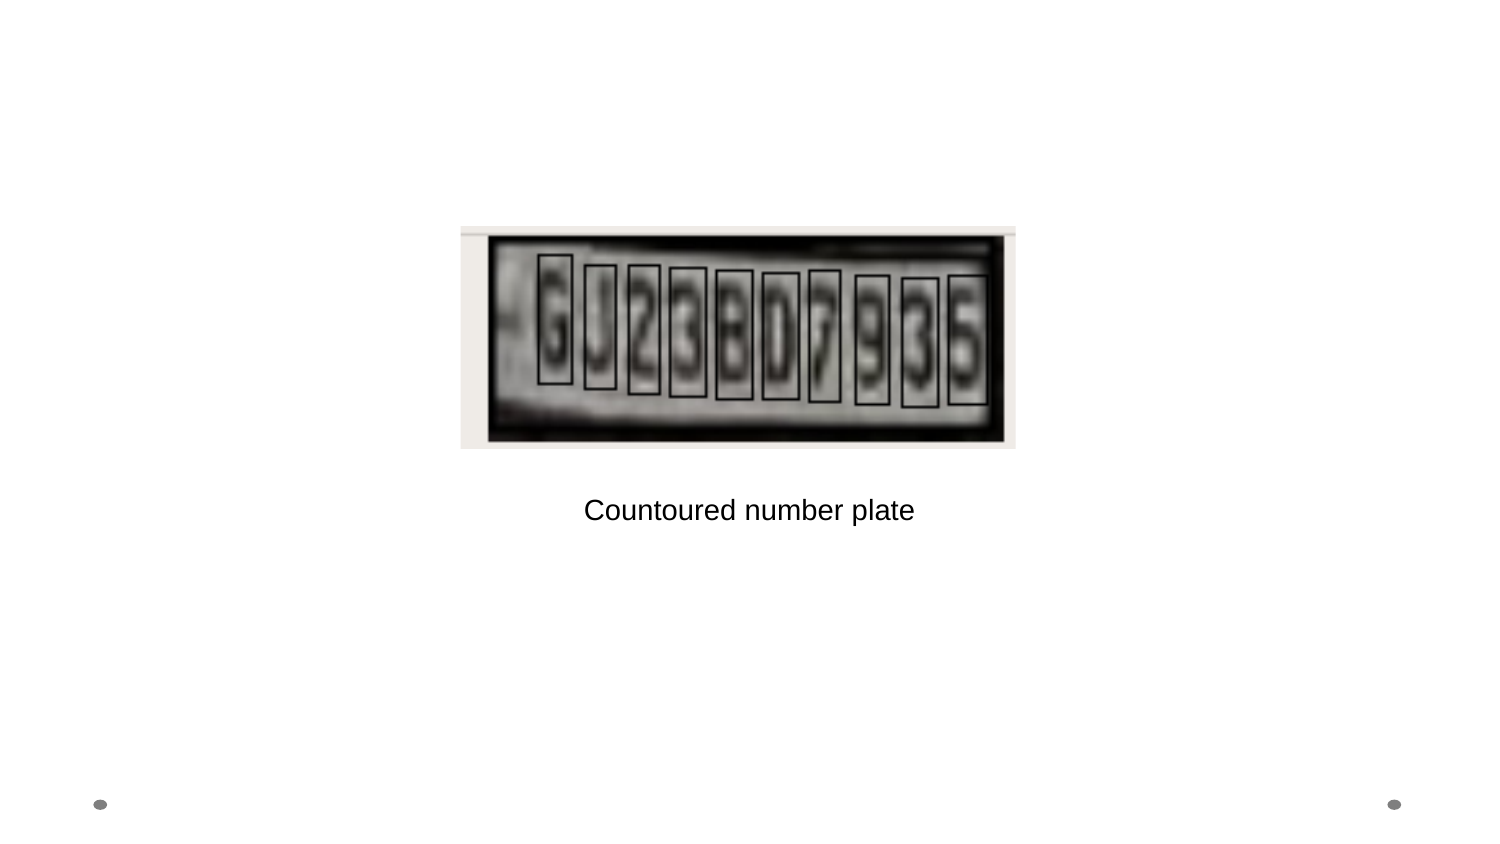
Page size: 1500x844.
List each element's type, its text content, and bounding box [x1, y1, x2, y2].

picture [460, 226, 1016, 450]
text_box Countoured number plate [569, 483, 969, 532]
